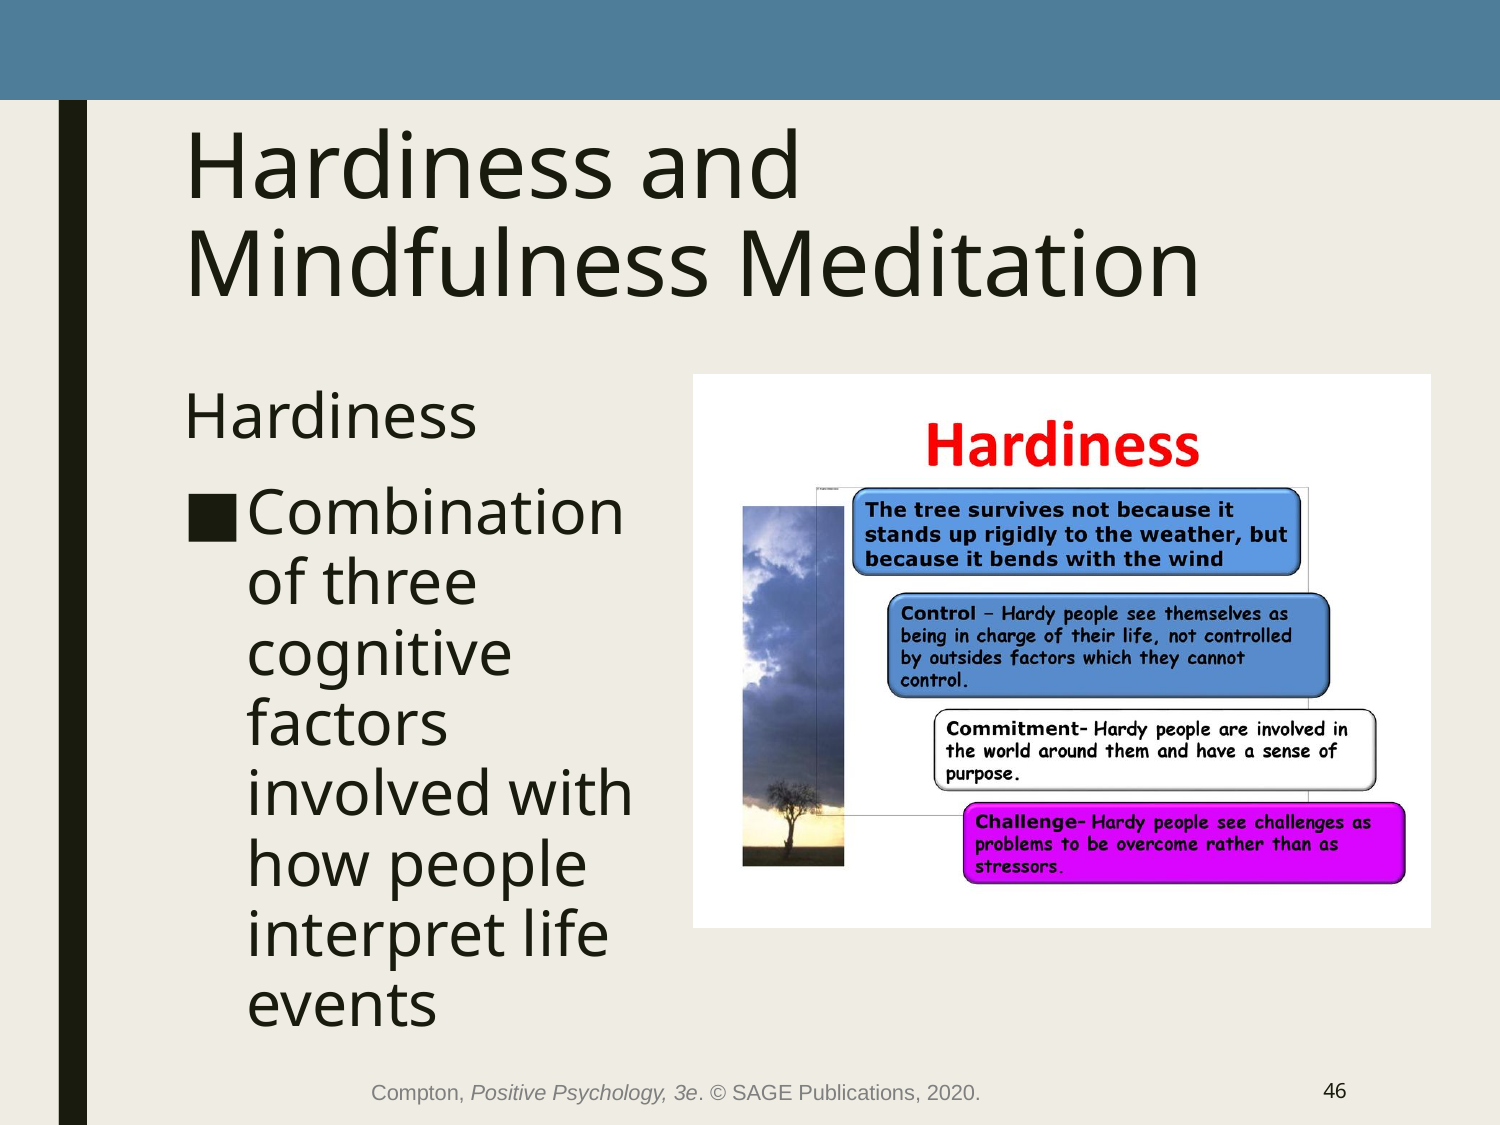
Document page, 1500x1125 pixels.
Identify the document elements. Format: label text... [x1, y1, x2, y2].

slide_number 46 [1165, 1058, 1362, 1125]
footer Compton, Positive Psychology, 3e. © SAGE Publications, 2020. [355, 1058, 1129, 1125]
title Hardiness and Mindfulness Meditation [168, 112, 1351, 357]
list Hardiness Combination of three cognitive factors involved with how people interpret life events [168, 375, 688, 963]
picture [692, 374, 1431, 929]
